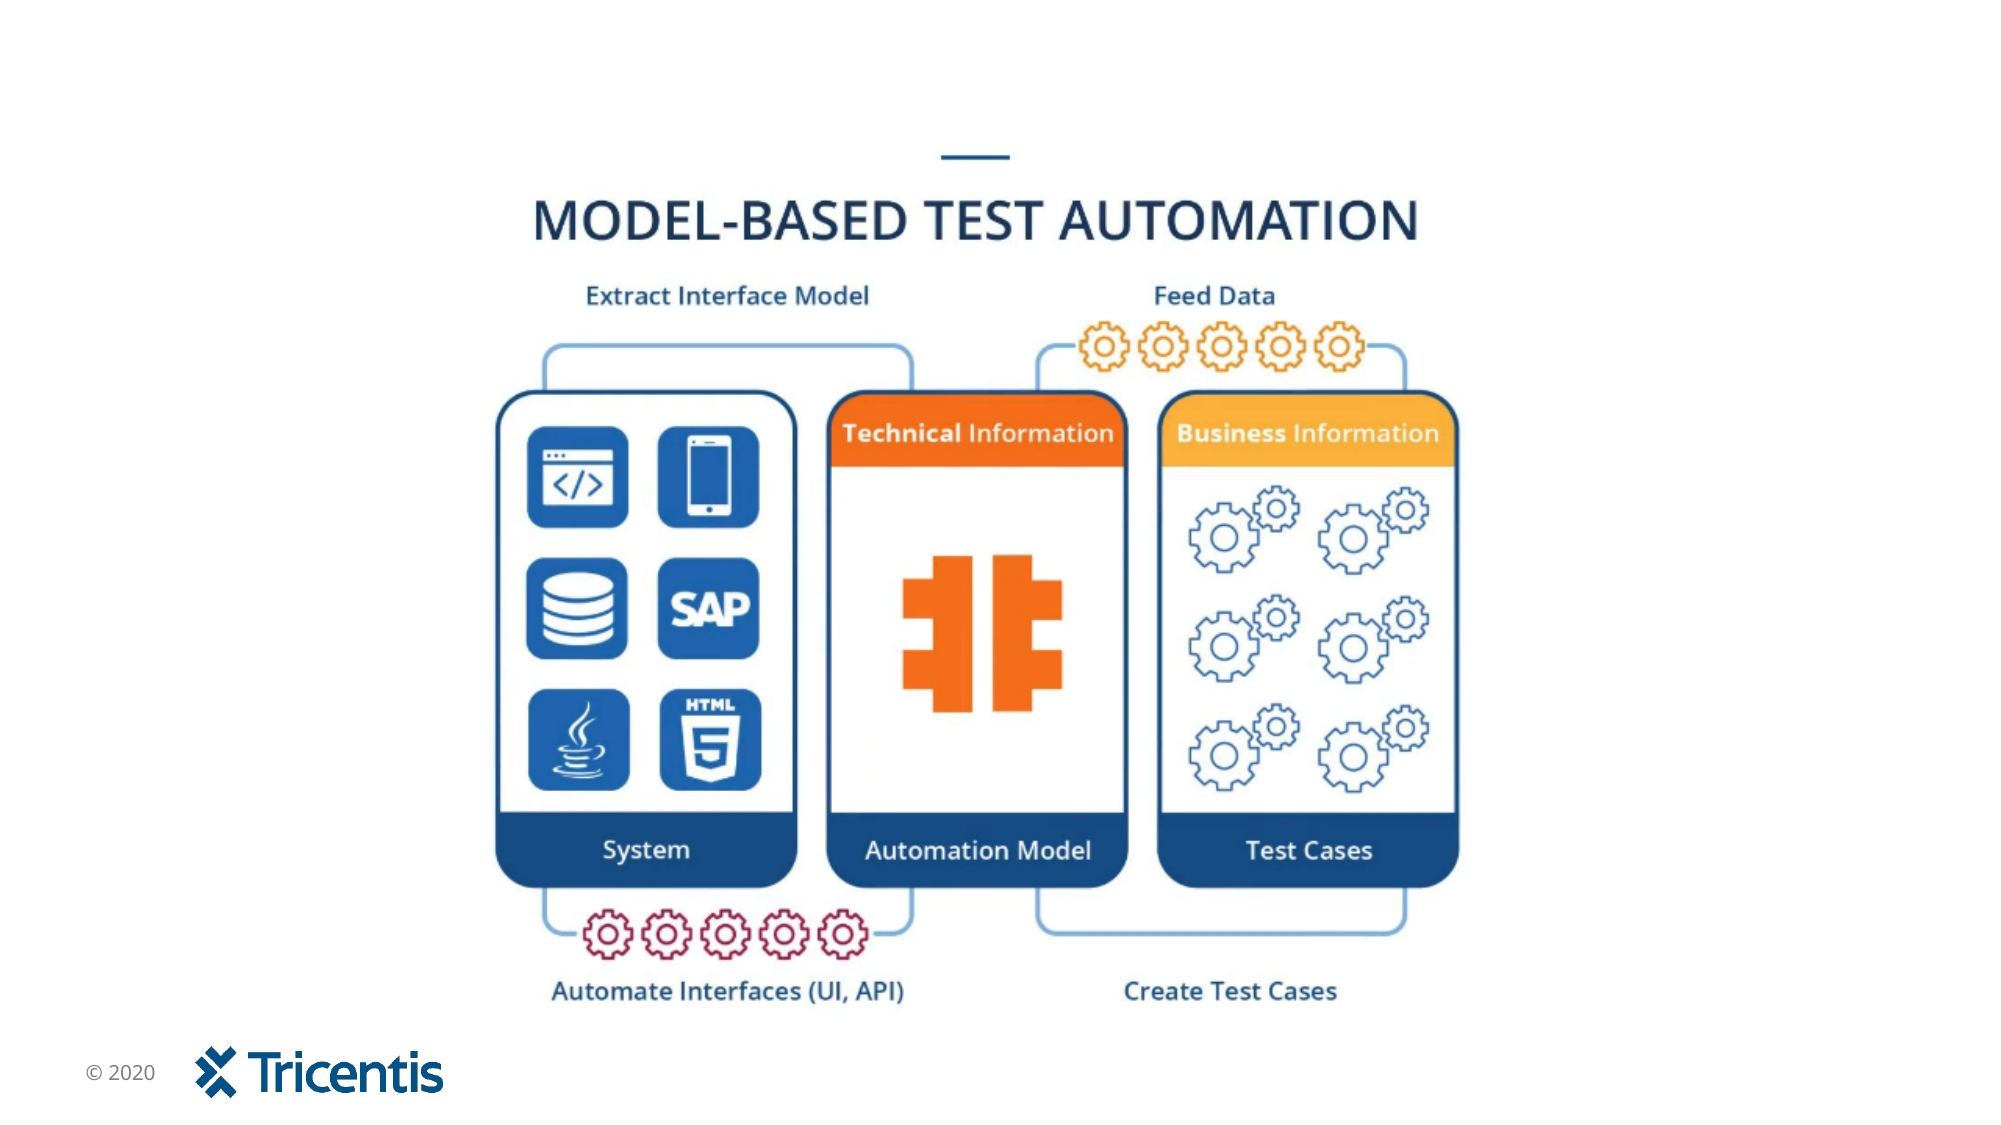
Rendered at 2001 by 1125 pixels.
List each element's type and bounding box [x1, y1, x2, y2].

picture [402, 96, 1598, 1029]
picture [195, 1046, 443, 1098]
